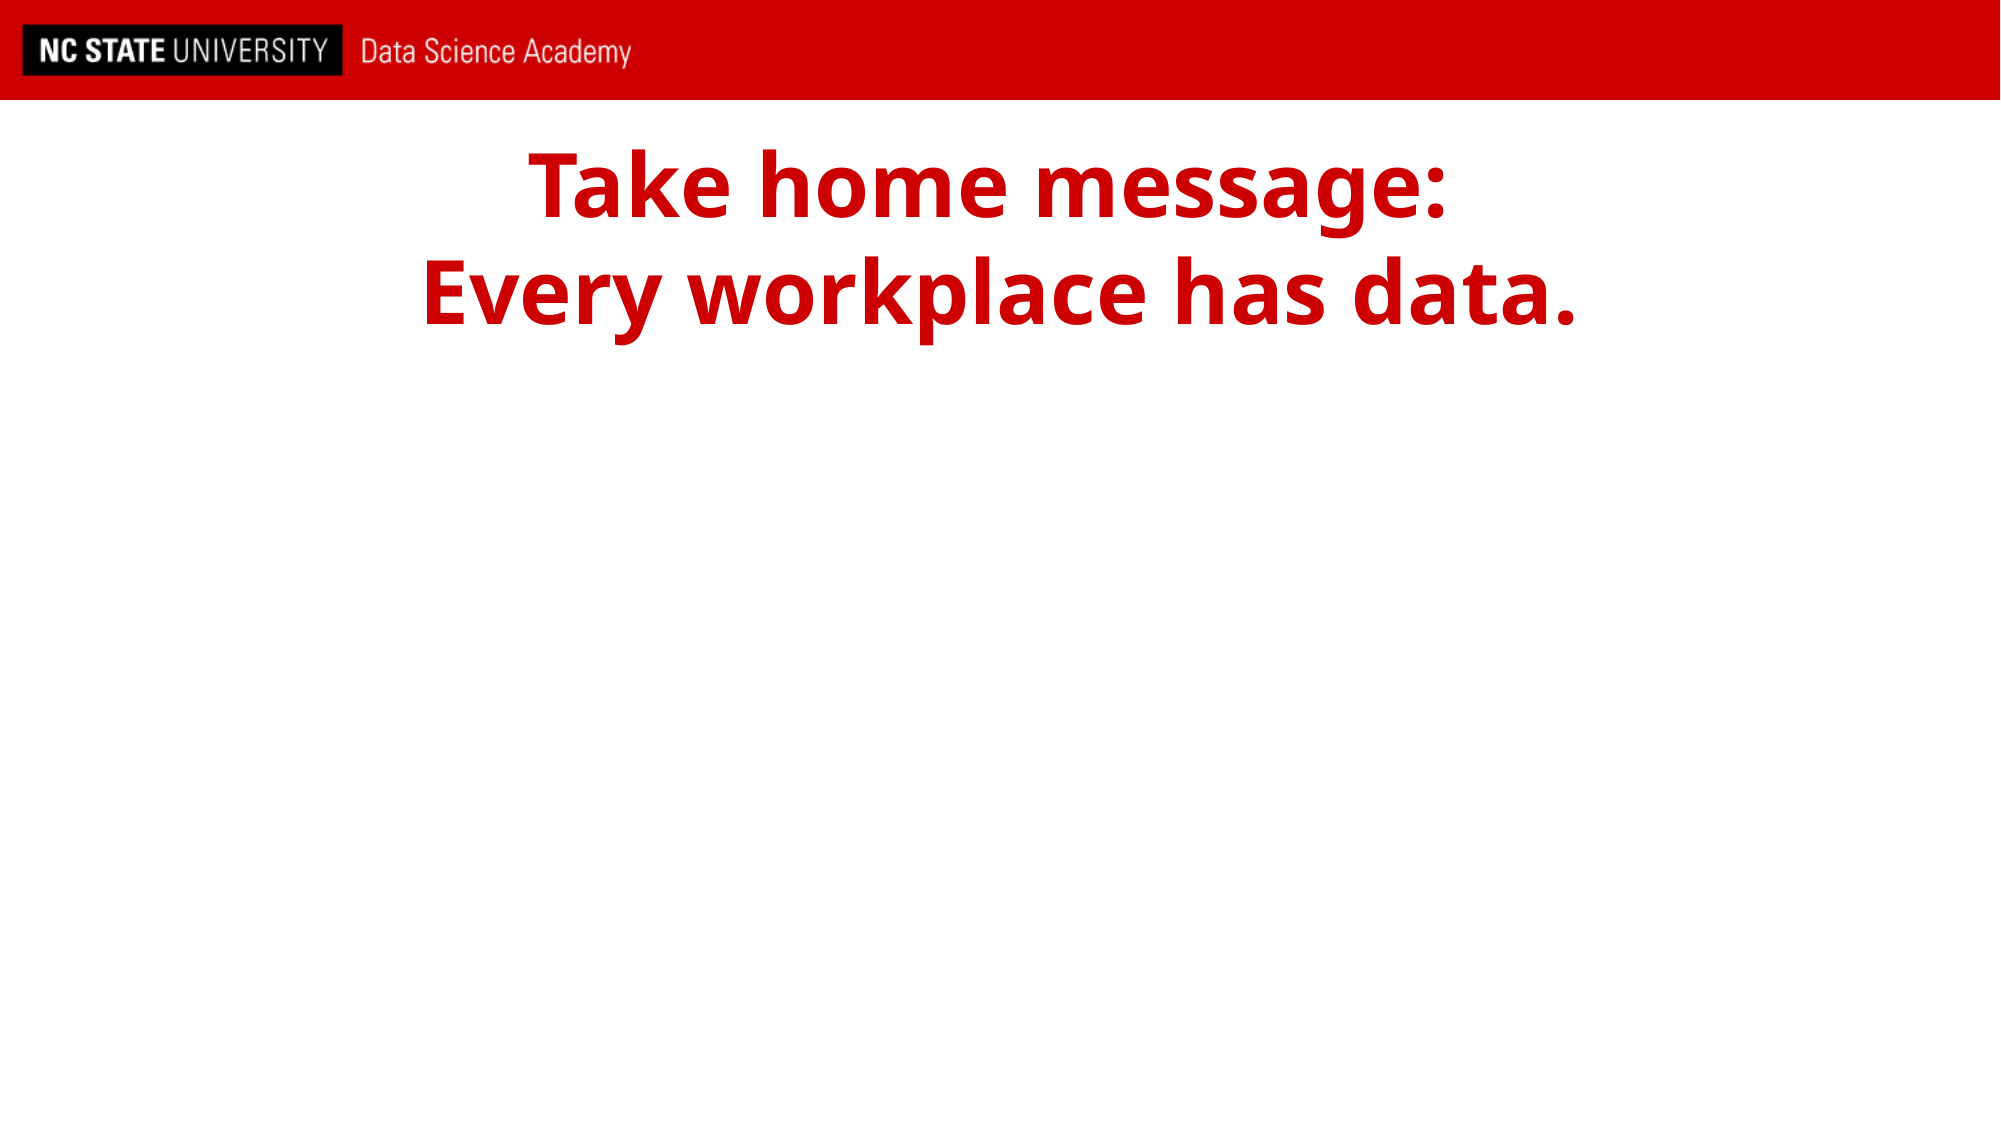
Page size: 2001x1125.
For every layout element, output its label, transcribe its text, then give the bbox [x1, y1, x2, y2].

picture [0, 0, 2001, 100]
title Take home message: Every workplace has data. [99, 147, 1900, 323]
